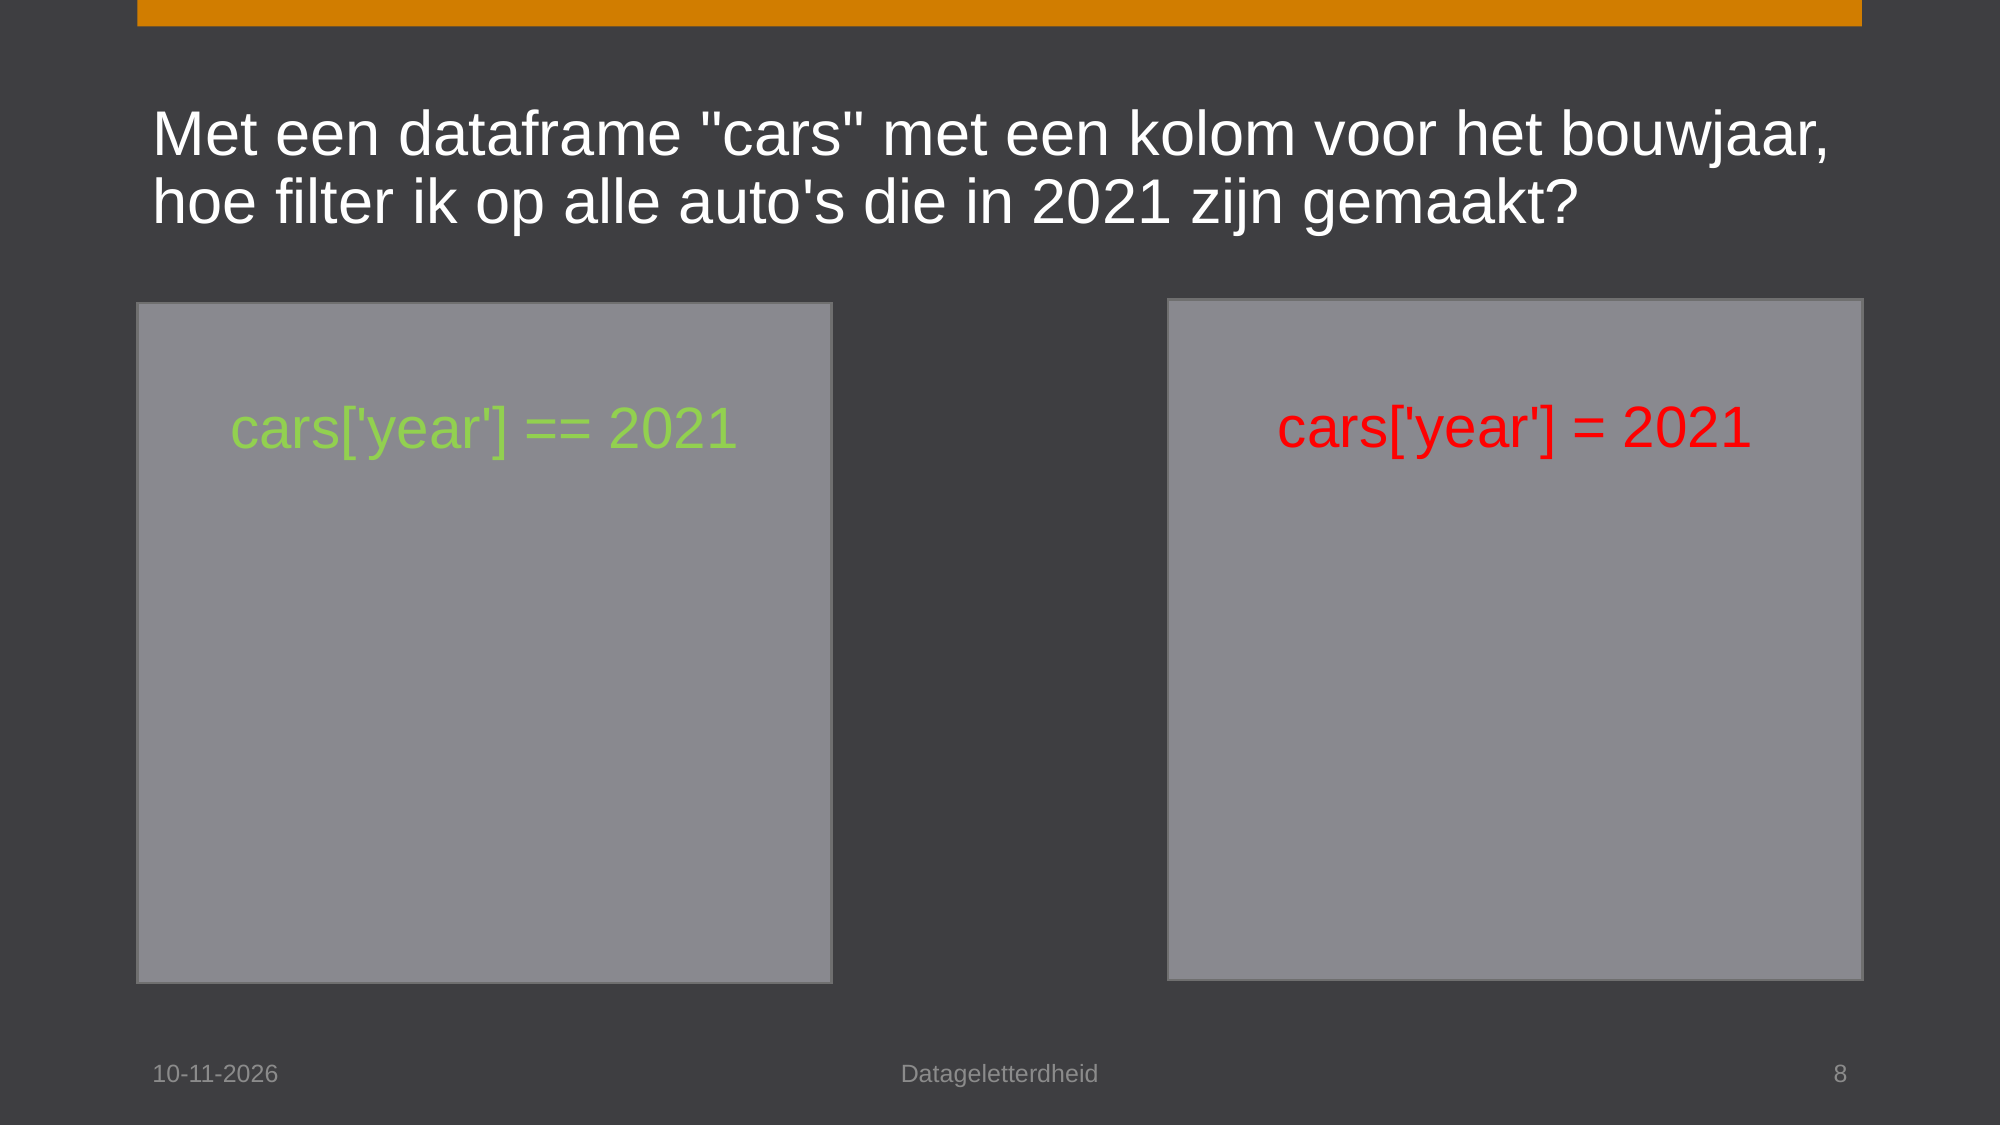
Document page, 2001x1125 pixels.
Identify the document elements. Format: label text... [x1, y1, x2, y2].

text_box cars['year'] = 2021 [1168, 299, 1863, 981]
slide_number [137, 1042, 588, 1103]
title Met een dataframe "cars" met een kolom voor het bouwjaar, hoe filter ik op alle auto's die in 2021 zijn gemaakt? [137, 59, 1863, 278]
list cars['year'] == 2021 [137, 299, 832, 981]
text_box [136, 302, 833, 984]
slide_number 8 [1412, 1042, 1863, 1103]
footer Datageletterdheid [662, 1042, 1338, 1103]
